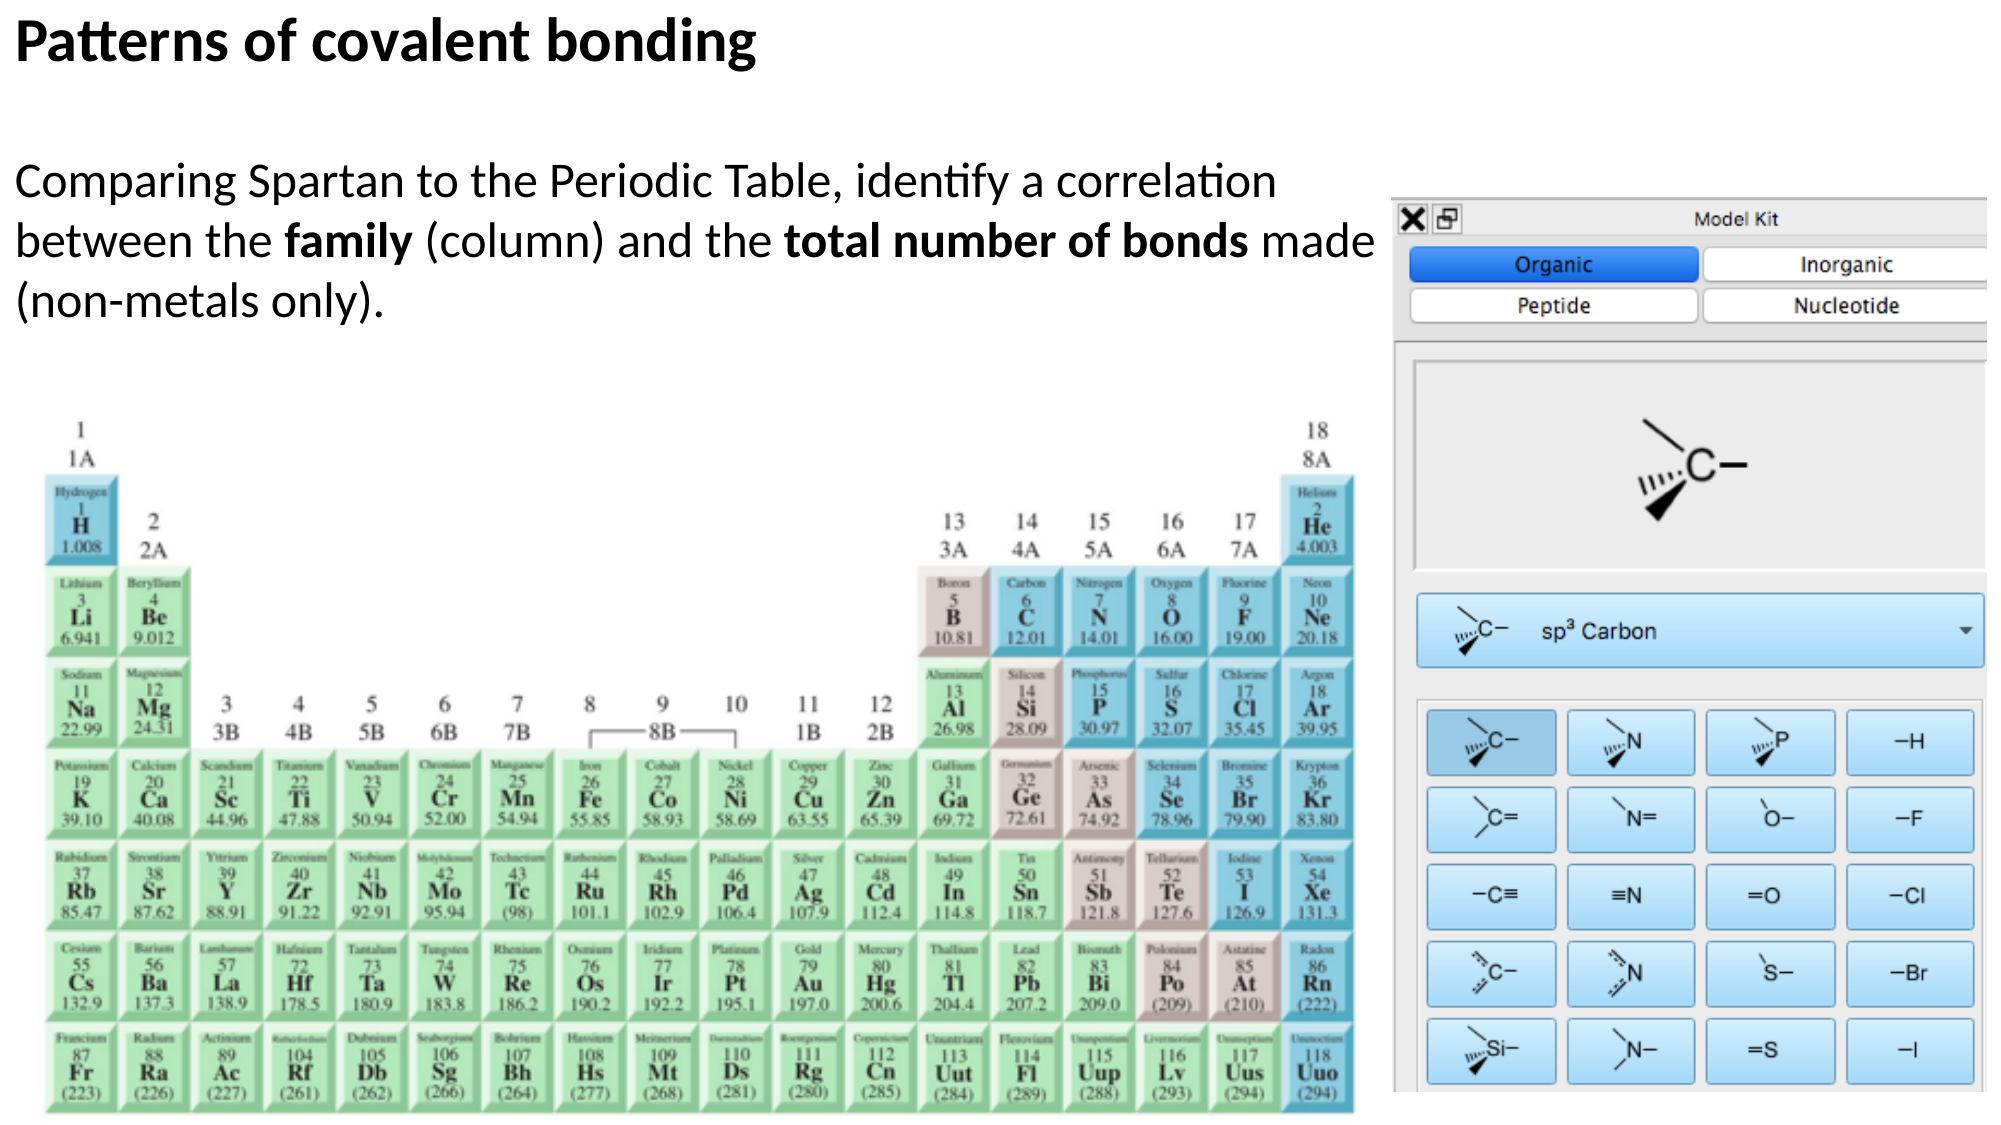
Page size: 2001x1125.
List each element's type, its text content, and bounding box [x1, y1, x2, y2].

title Patterns of covalent bonding [0, 0, 1532, 83]
text_box Comparing Spartan to the Periodic Table, identify a correlation between the family (column) and the total number of bonds made (non-metals only). [0, 140, 1408, 335]
picture [1390, 197, 1987, 1092]
picture [13, 394, 1378, 1125]
